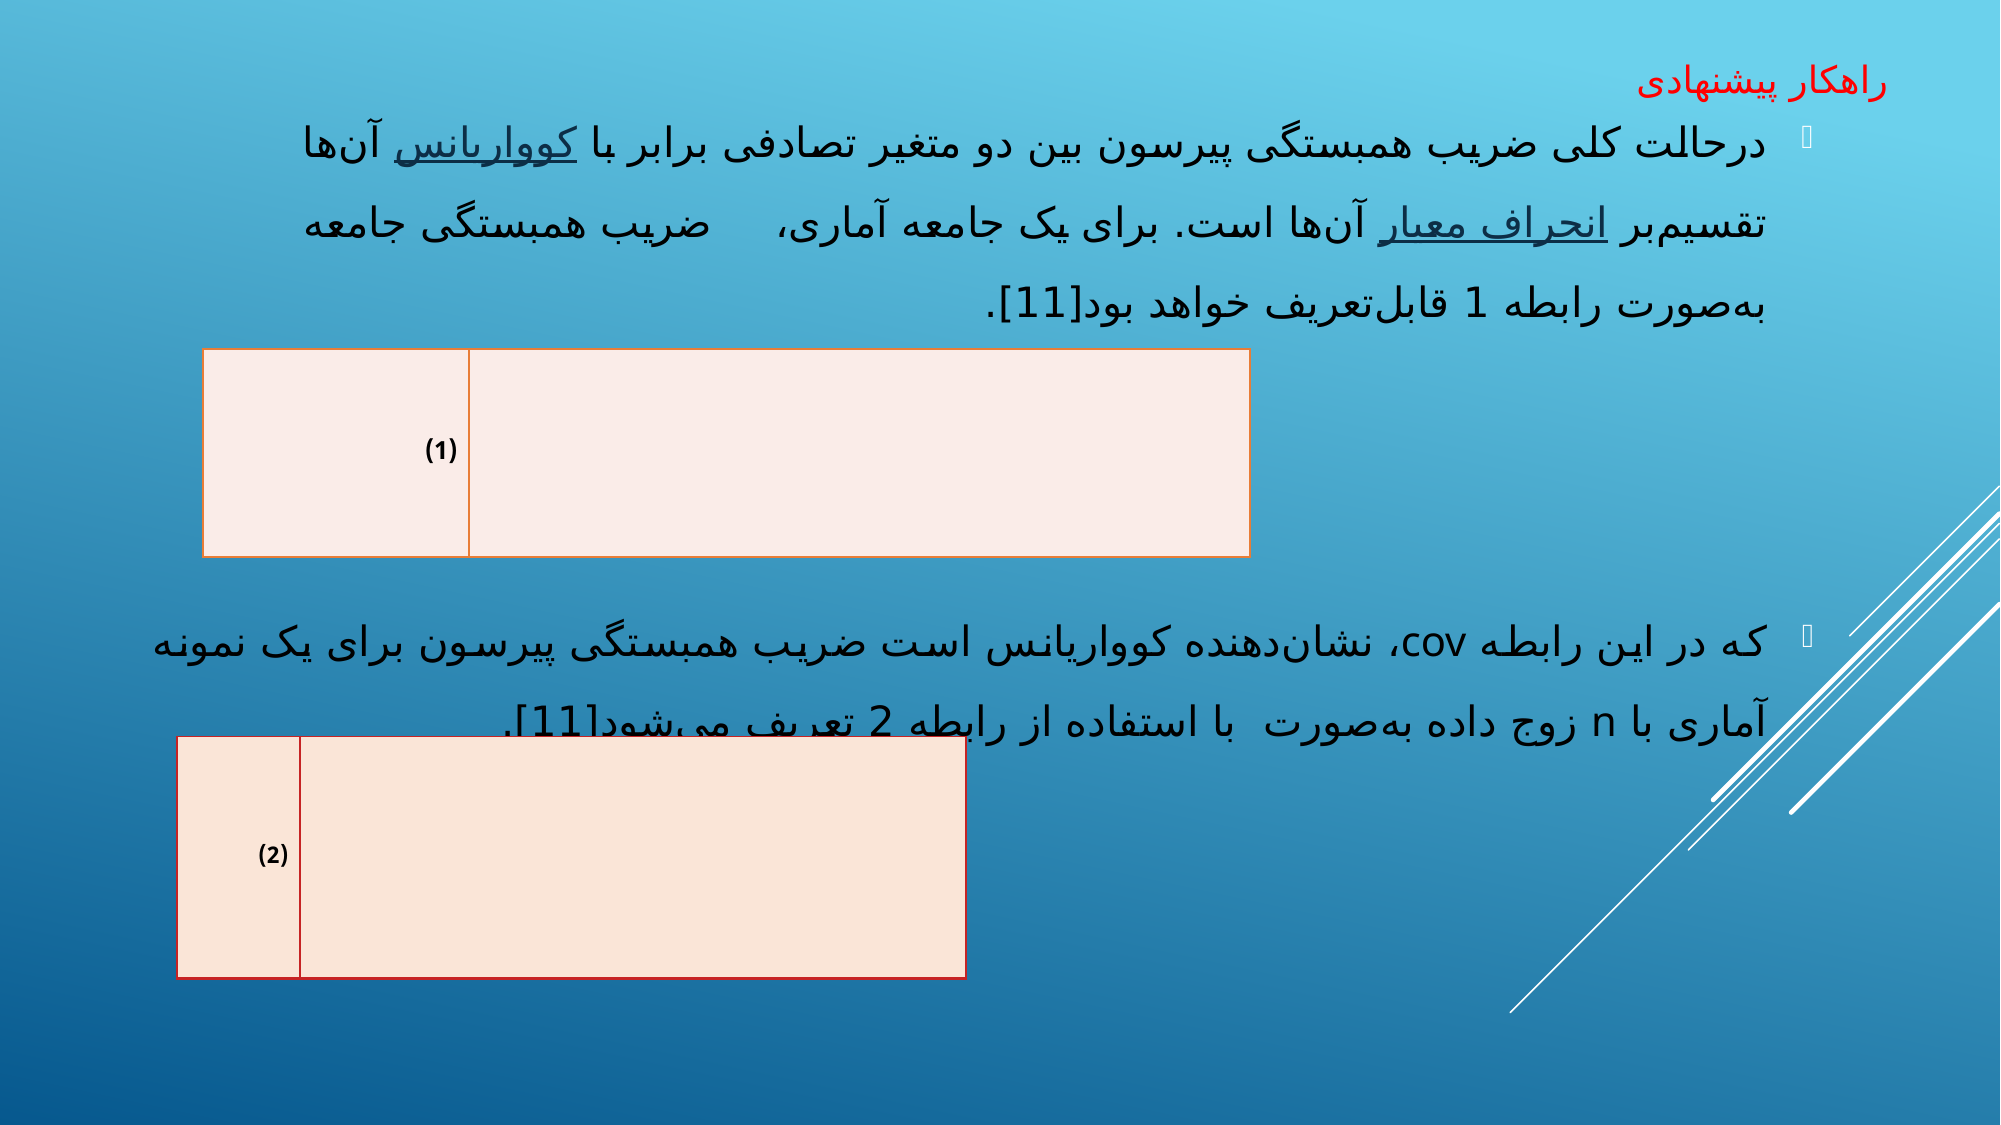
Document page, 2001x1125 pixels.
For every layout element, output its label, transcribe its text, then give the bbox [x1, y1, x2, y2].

text_box درحالت کلی ضریب همبستگی پیرسون بین دو متغیر تصادفی برابر با کوواریانس آن‌ها تقسیم‌بر انحراف معیار آن‌ها است. برای یک جامعه آماری، ضریب همبستگی جامعه به‌صورت رابطه 1 قابل‌تعریف خواهد بود[11]. [288, 78, 1829, 334]
text_box راهکار پیشنهادی [1592, 48, 1903, 109]
